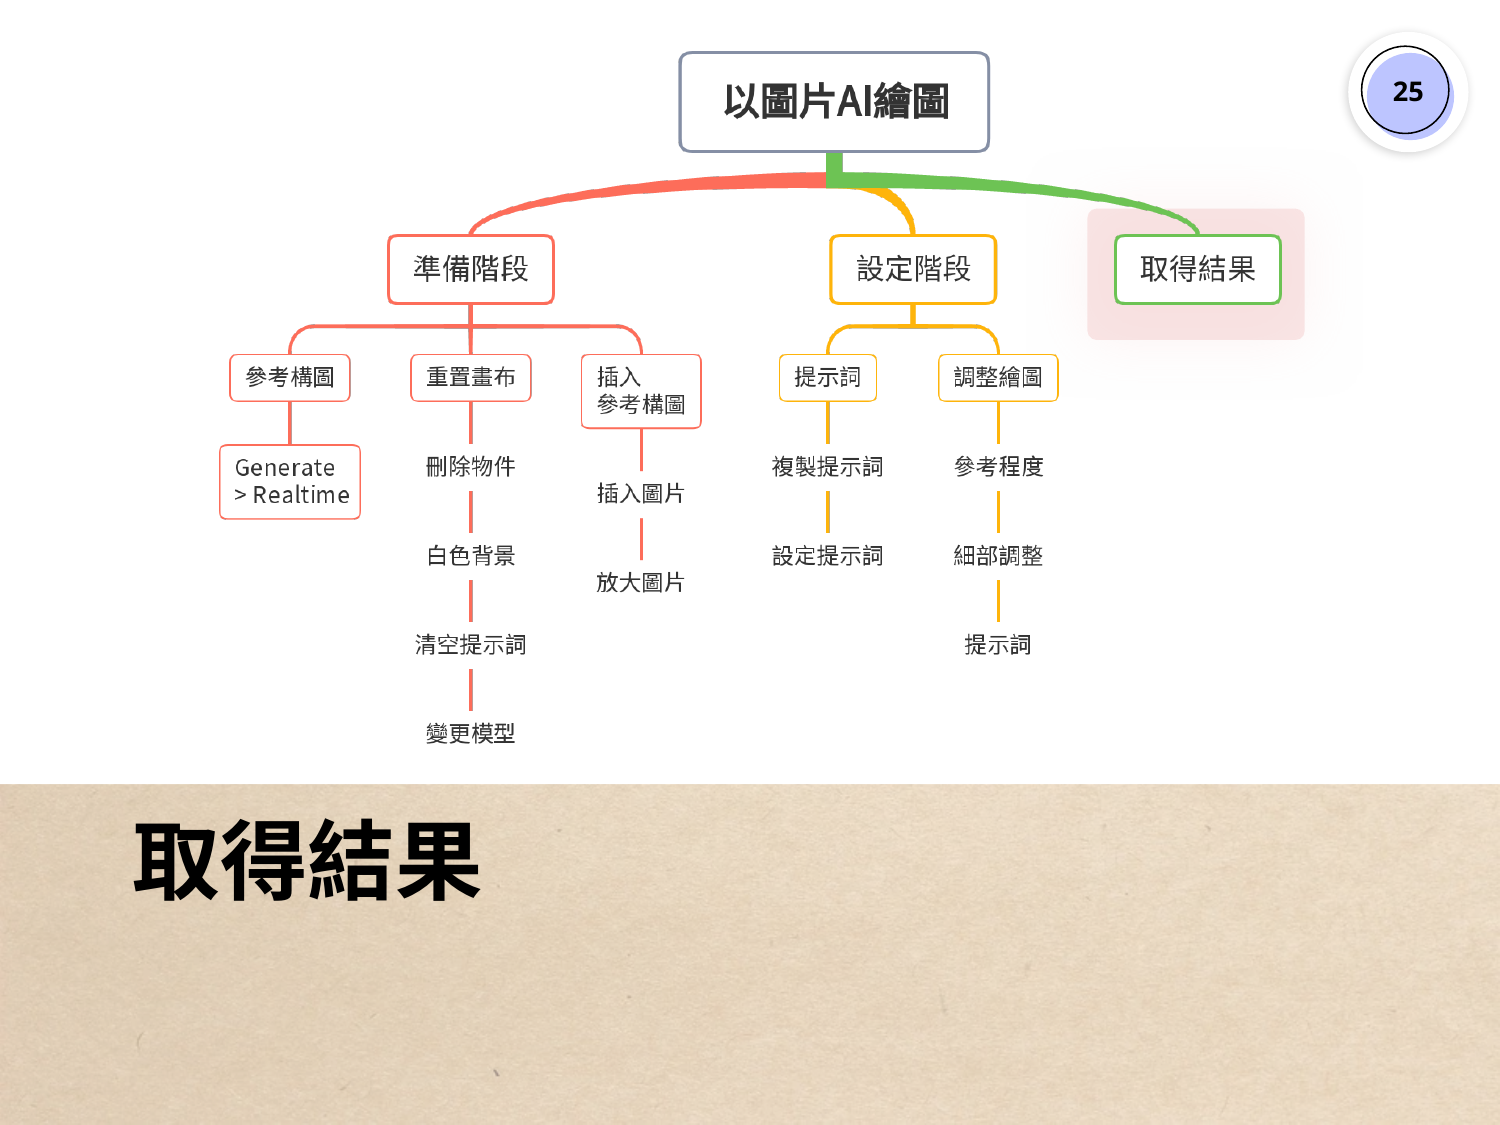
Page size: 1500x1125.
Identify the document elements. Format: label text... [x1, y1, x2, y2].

picture [170, 3, 1330, 807]
title 取得結果 [117, 806, 1383, 920]
slide_number ‹#› [1363, 49, 1454, 136]
